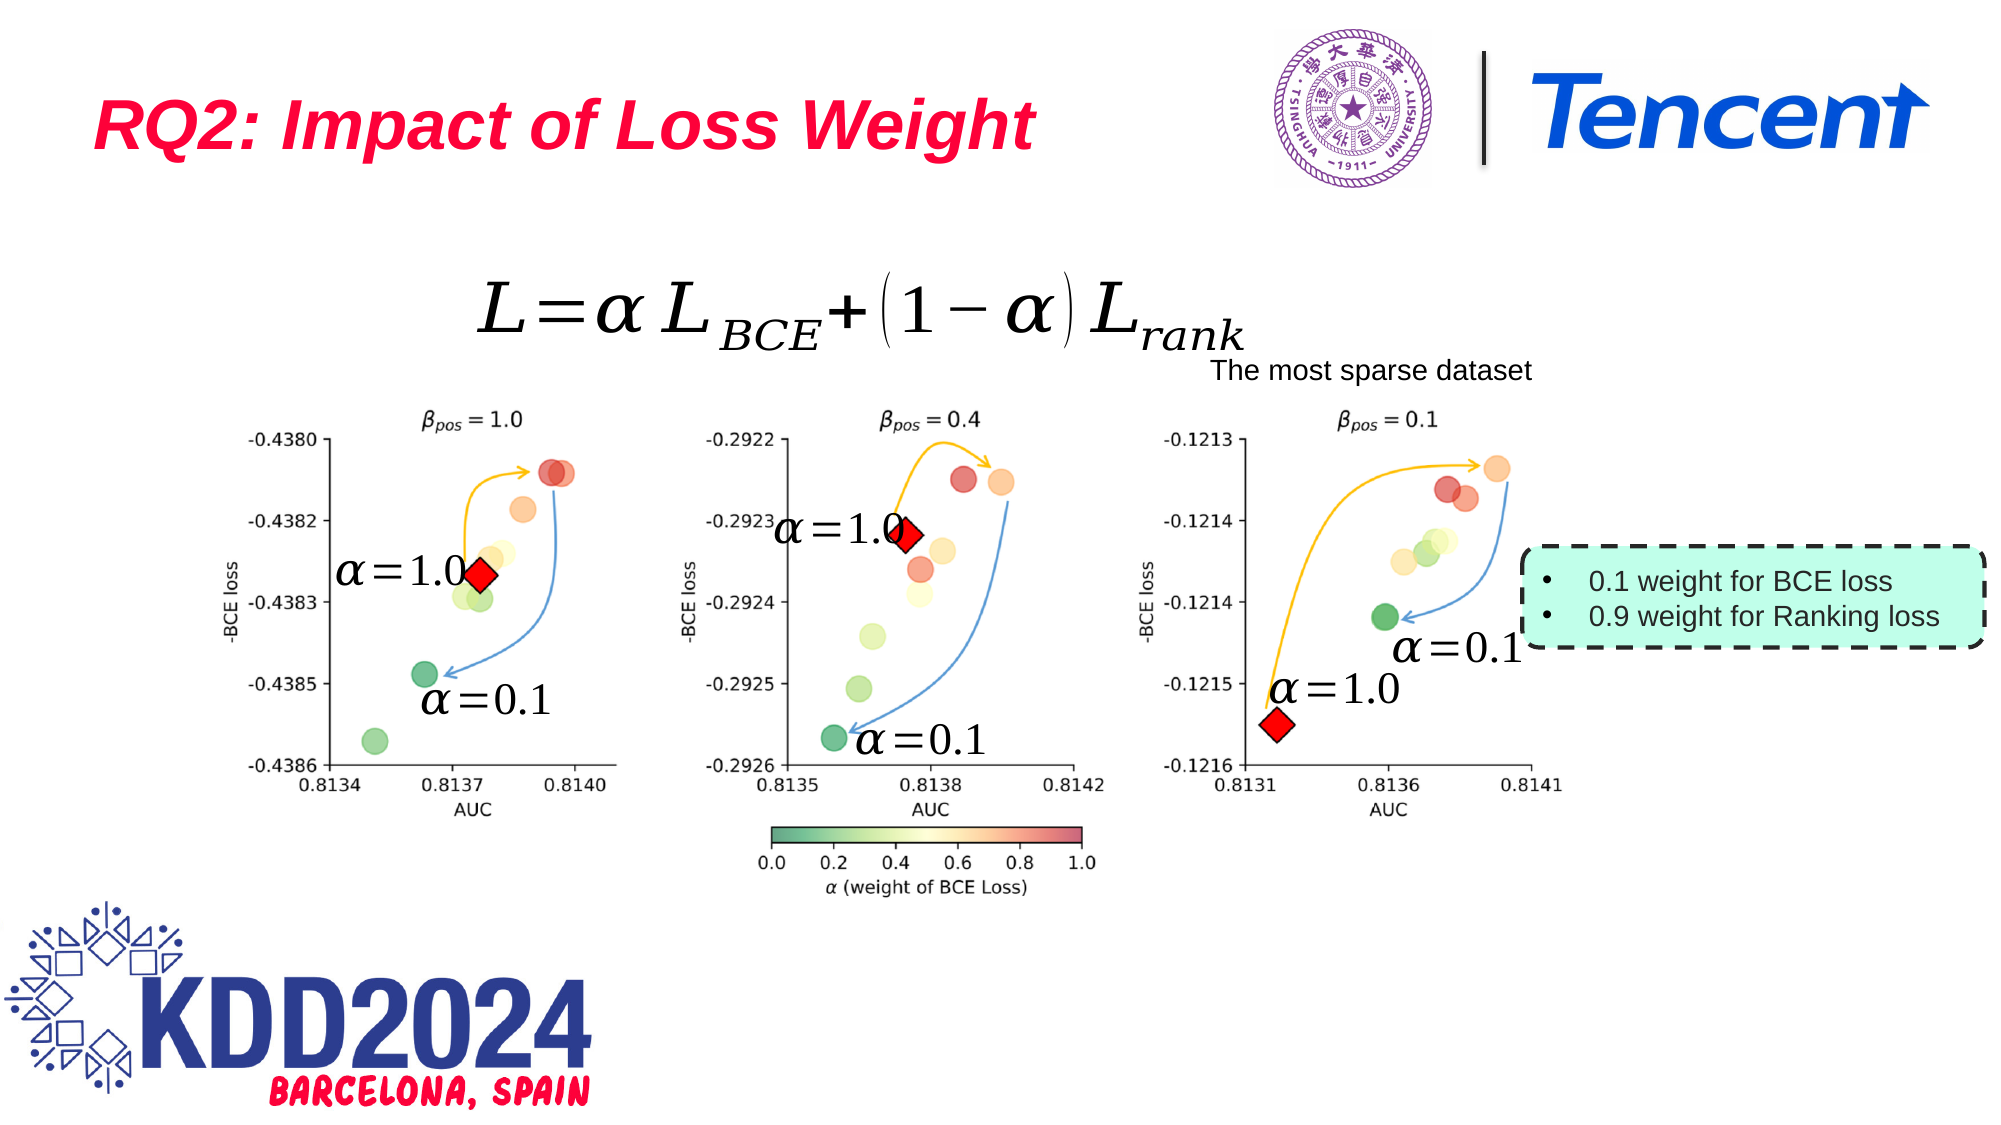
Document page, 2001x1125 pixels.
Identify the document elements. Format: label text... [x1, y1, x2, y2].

picture [1531, 59, 1931, 153]
text_box 0.1 weight for BCE loss 0.9 weight for Ranking loss [1622, 544, 1987, 650]
picture [1274, 28, 1433, 188]
text_box RQ2: Impact of Loss Weight [78, 71, 1275, 222]
text_box The most sparse dataset [1195, 343, 1548, 385]
picture [0, 387, 1618, 1125]
